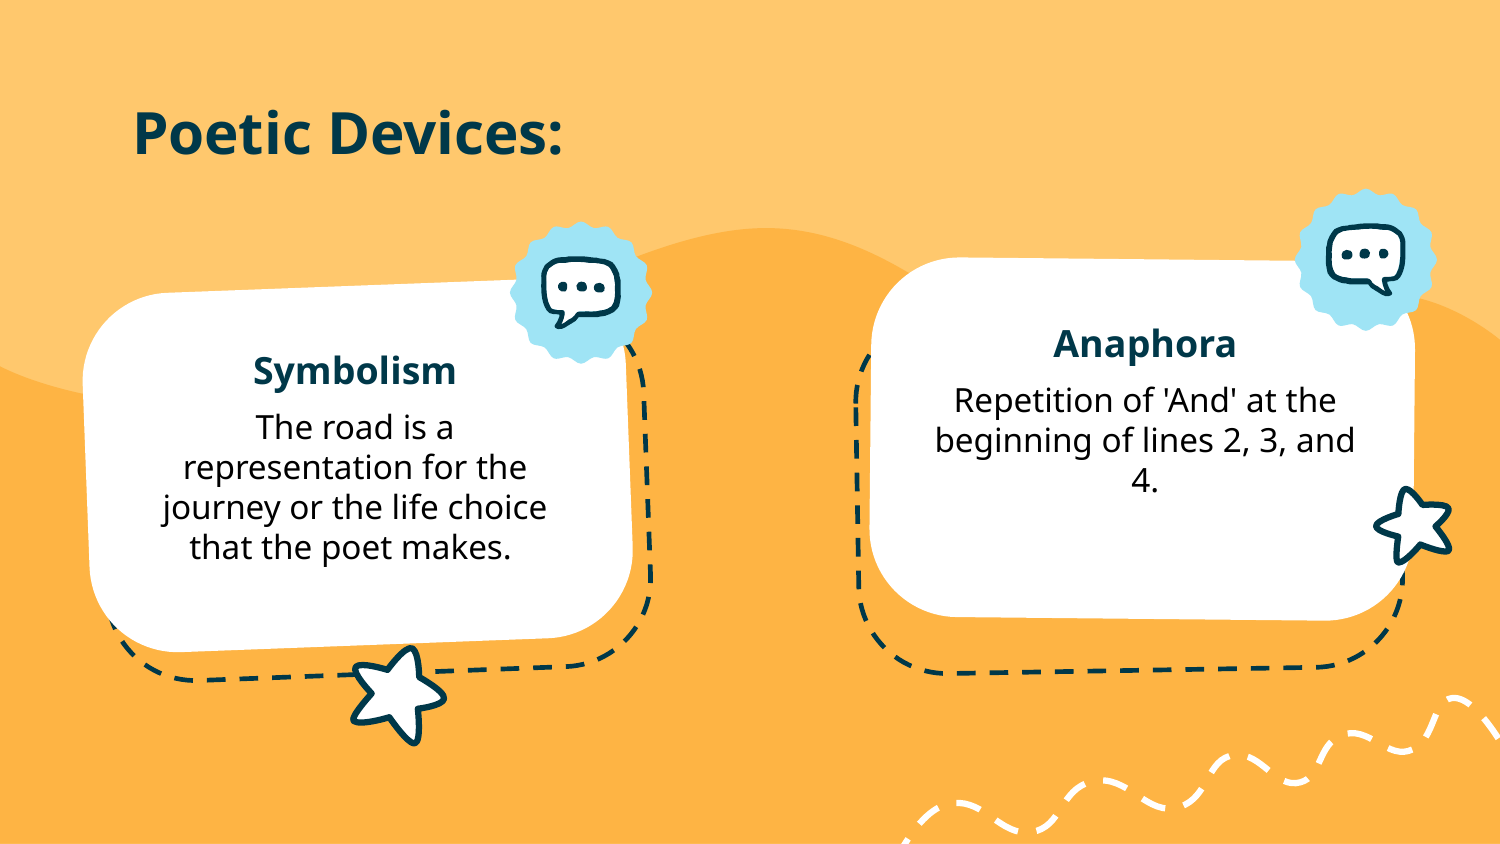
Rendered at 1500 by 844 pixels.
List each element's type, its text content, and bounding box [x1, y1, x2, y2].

title Poetic Devices: [116, 81, 1383, 175]
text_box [80, 271, 653, 688]
text_box [514, 221, 648, 270]
subtitle Alliteration [351, 696, 446, 746]
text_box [540, 255, 622, 330]
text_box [1325, 222, 1406, 297]
text_box [1297, 188, 1437, 293]
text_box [856, 255, 1421, 677]
text_box [1425, 504, 1450, 552]
text_box [353, 696, 445, 744]
